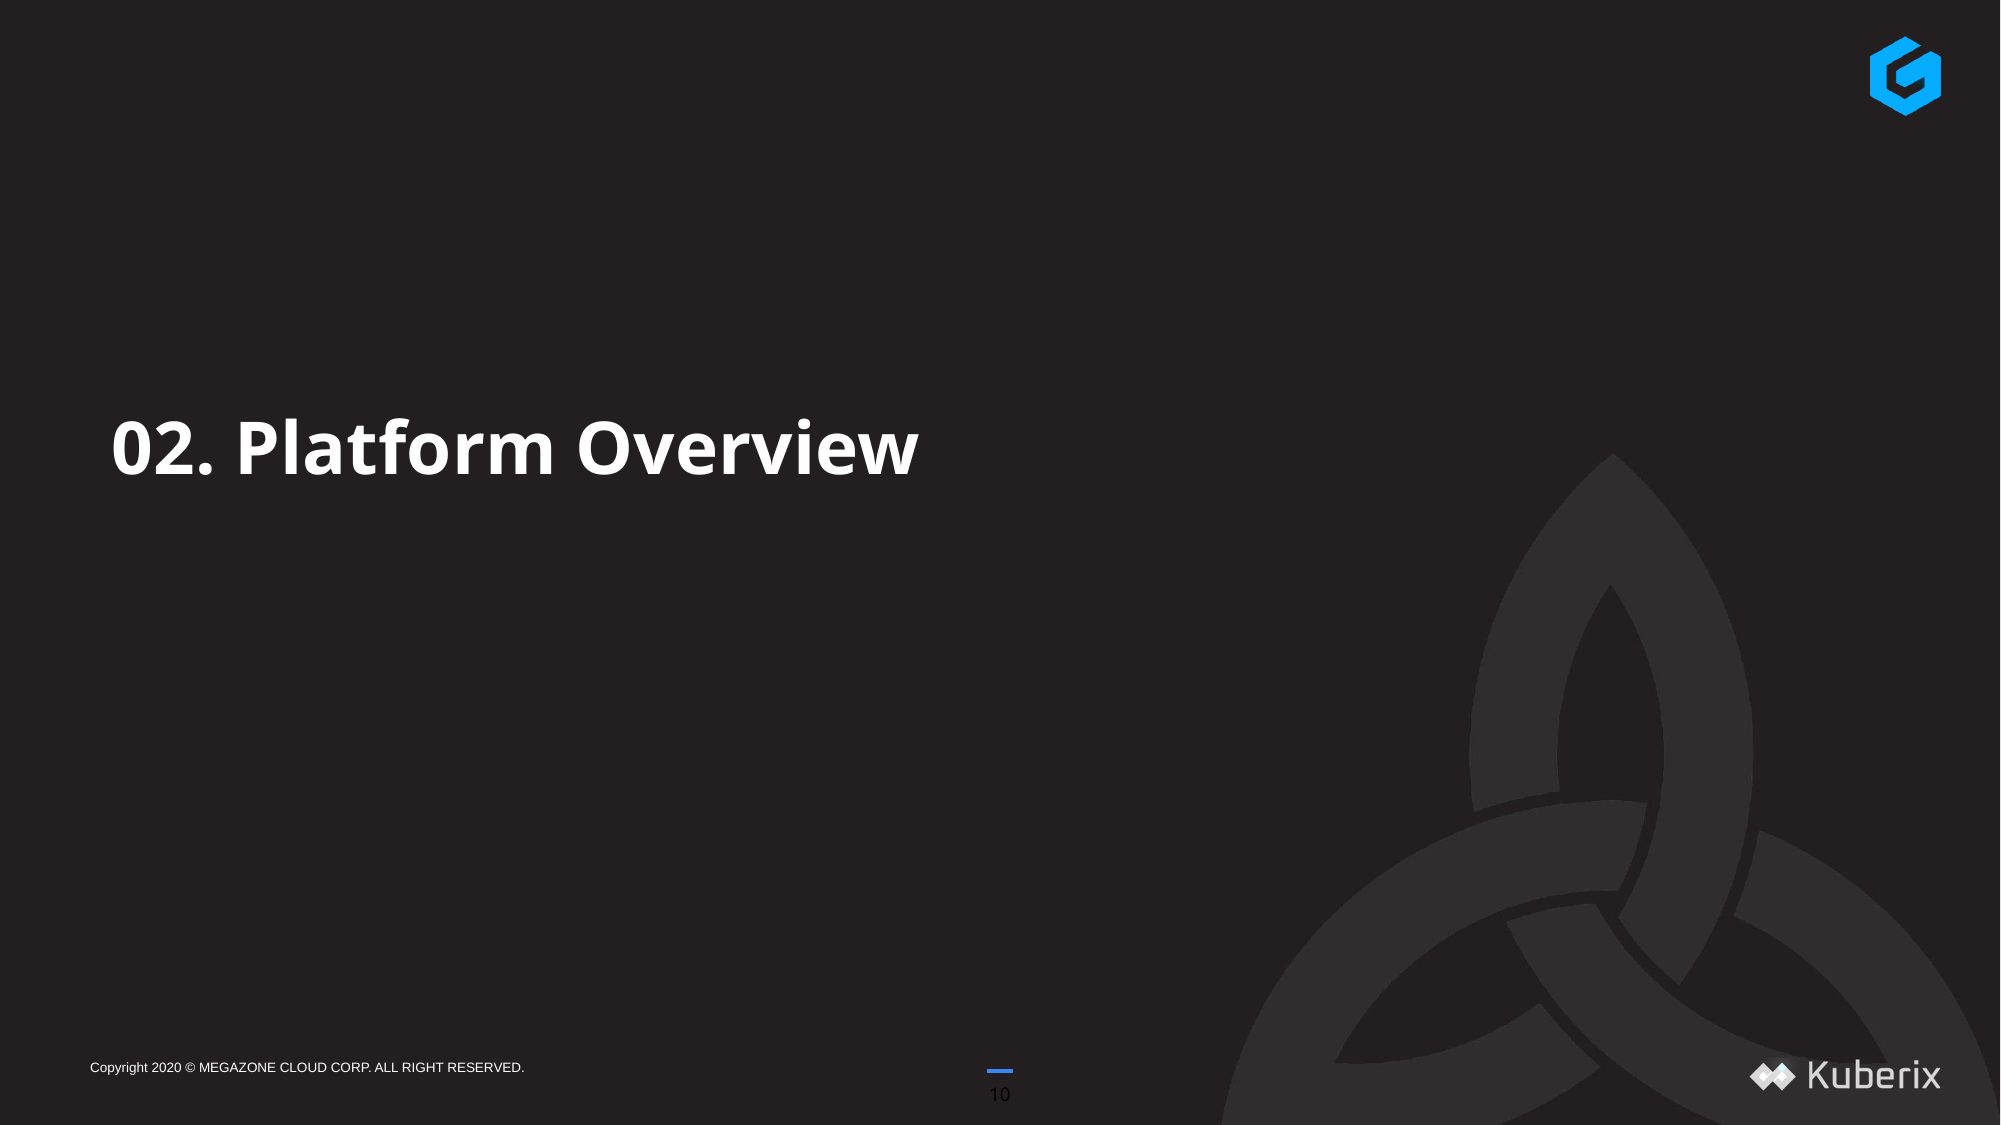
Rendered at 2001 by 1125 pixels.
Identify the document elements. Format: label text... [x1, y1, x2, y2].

text_box 02. Platform Overview [97, 394, 1569, 497]
picture [0, 0, 2001, 1125]
